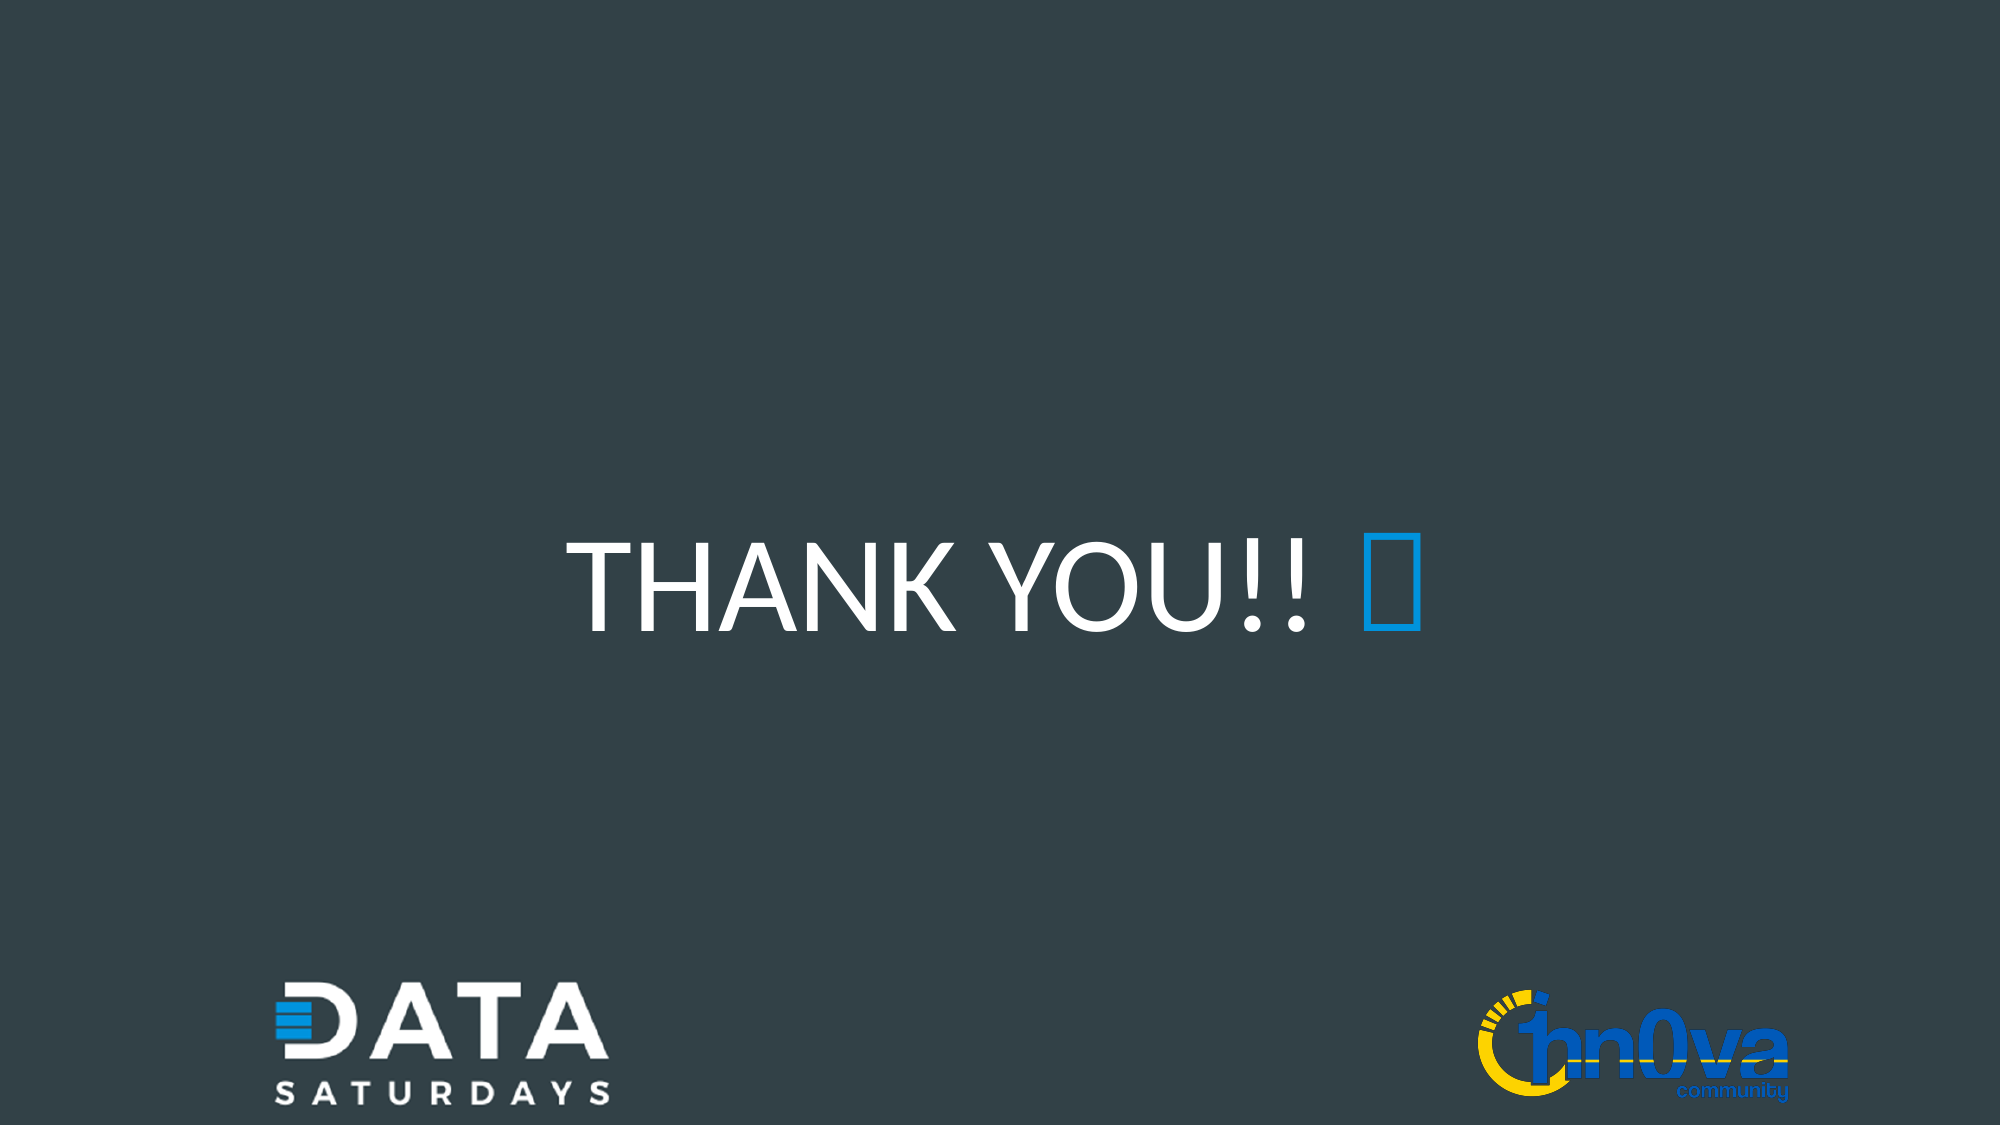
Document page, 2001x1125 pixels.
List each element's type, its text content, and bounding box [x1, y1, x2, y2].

text_box THANK YOU!!  [550, 486, 1450, 667]
picture [1476, 986, 1791, 1106]
picture [254, 963, 629, 1122]
